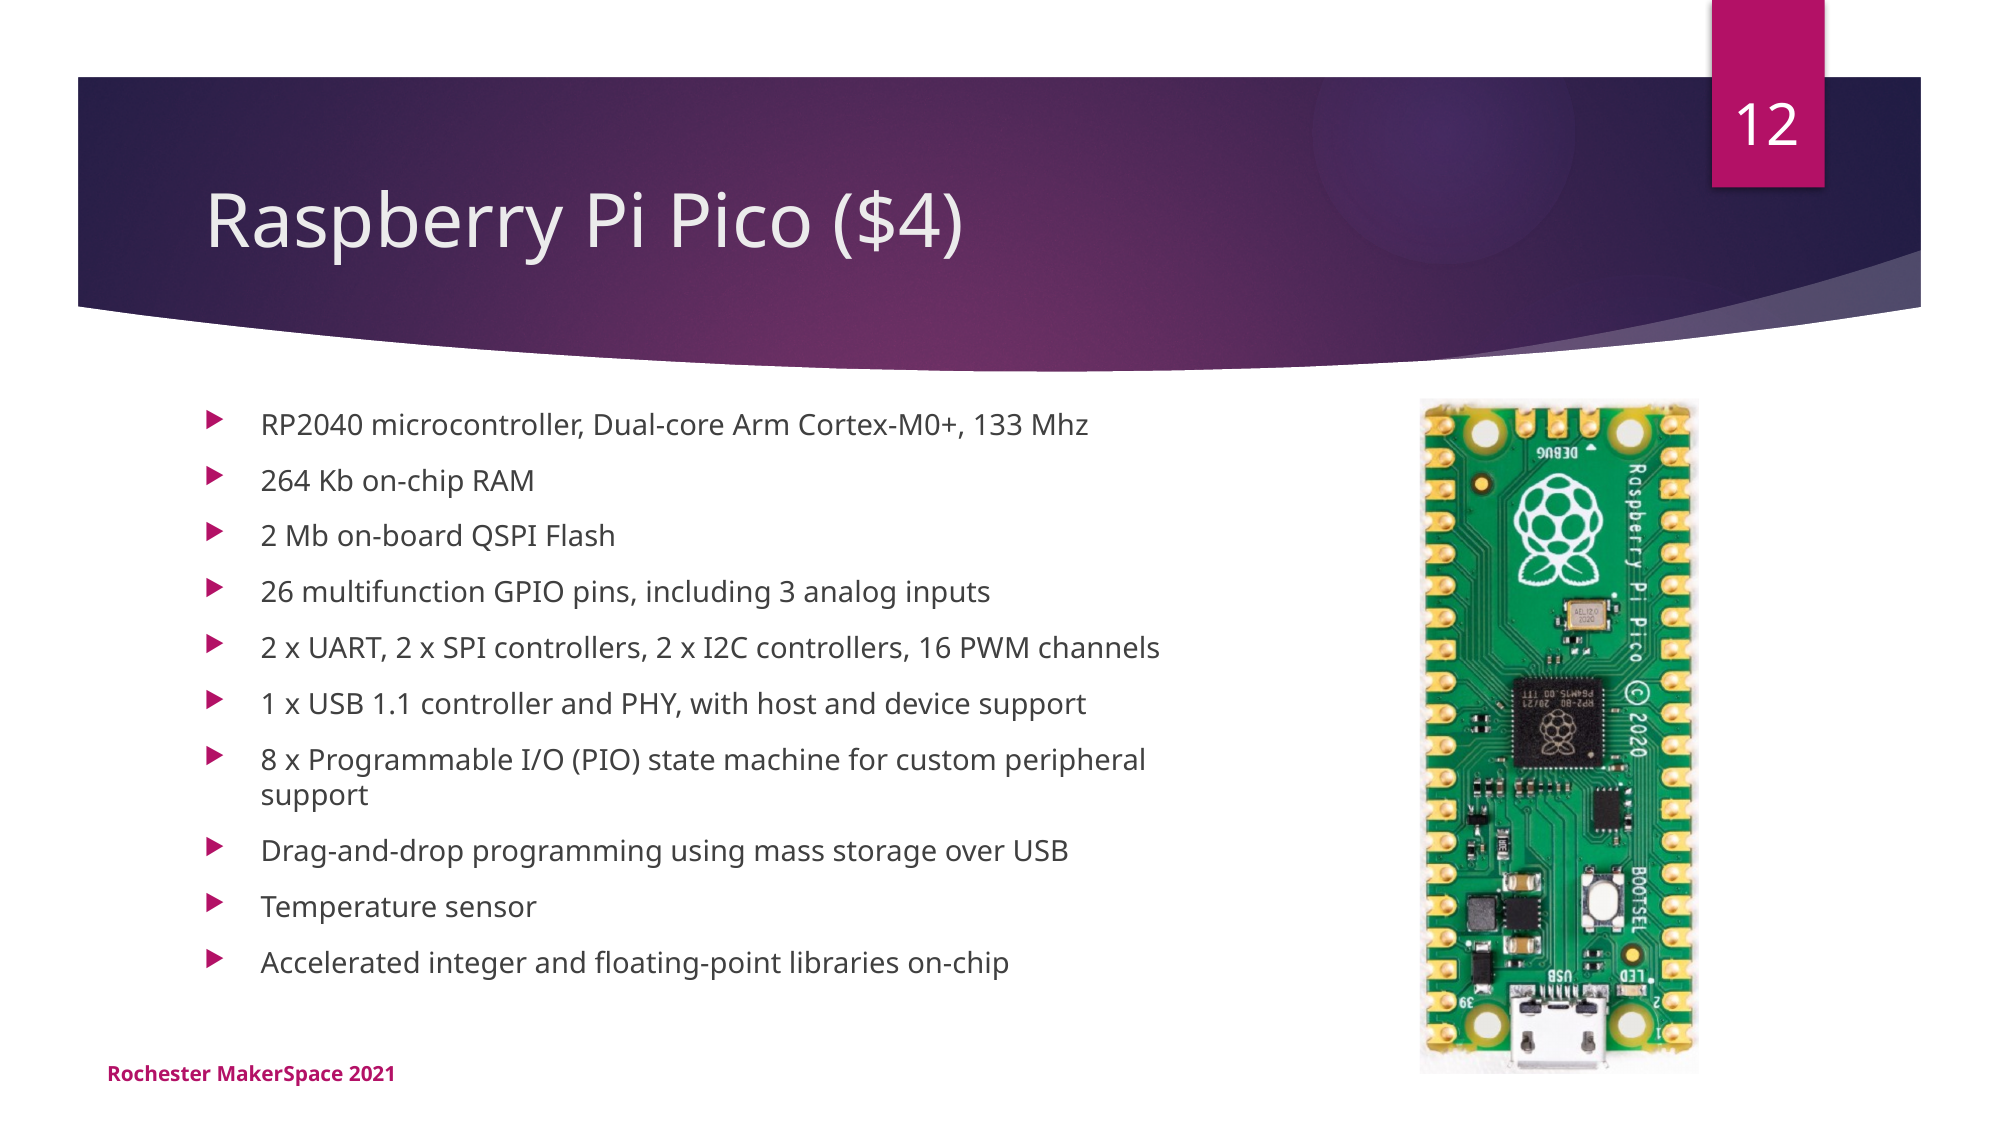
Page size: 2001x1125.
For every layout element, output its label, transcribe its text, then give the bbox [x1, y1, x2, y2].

slide_number 12 [1698, 48, 1836, 175]
title Raspberry Pi Pico ($4) [189, 159, 1627, 276]
footer Rochester MakerSpace 2021 [92, 1048, 726, 1099]
picture [1221, 399, 1897, 1073]
list RP2040 microcontroller, Dual-core Arm Cortex-M0+, 133 Mhz 264 Kb on-chip RAM 2 Mb on-board QSPI Flash 26 multifunction GPIO pins, including 3 analog inputs 2 x UART, 2 x SPI controllers, 2 x I2C controllers, 16 PWM channels 1 x USB 1.1 controller and PHY, with host and device support 8 x Programmable I/O (PIO) state machine for custom peripheral support Drag-and-drop programming using mass storage over USB Temperature sensor Accelerated integer and floating-point libraries on-chip [189, 398, 1236, 1039]
